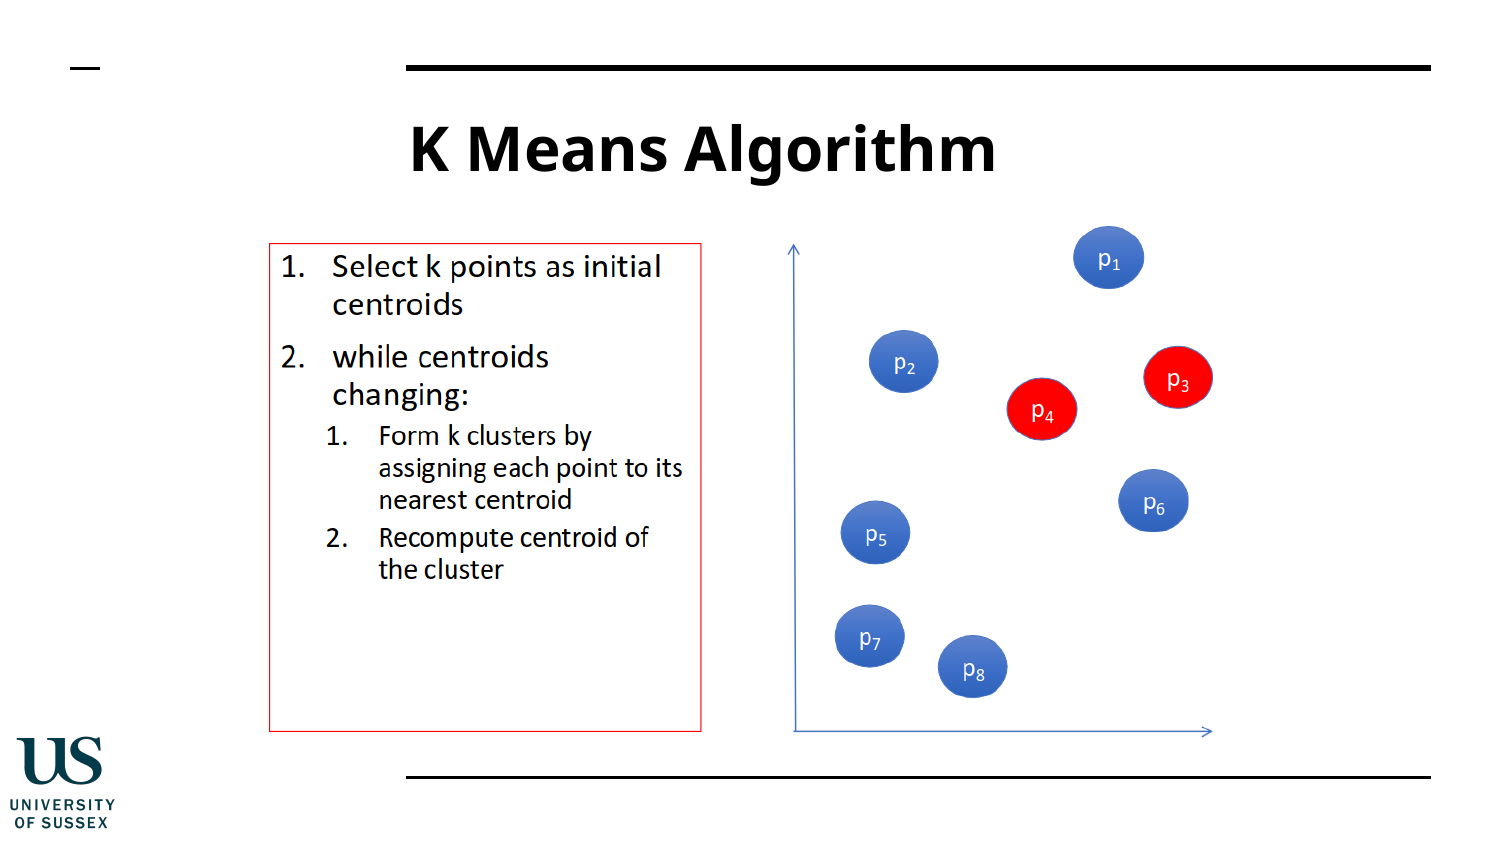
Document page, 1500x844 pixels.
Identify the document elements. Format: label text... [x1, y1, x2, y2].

picture [0, 721, 123, 844]
picture [229, 203, 1284, 761]
title K Means Algorithm [393, 94, 1431, 199]
